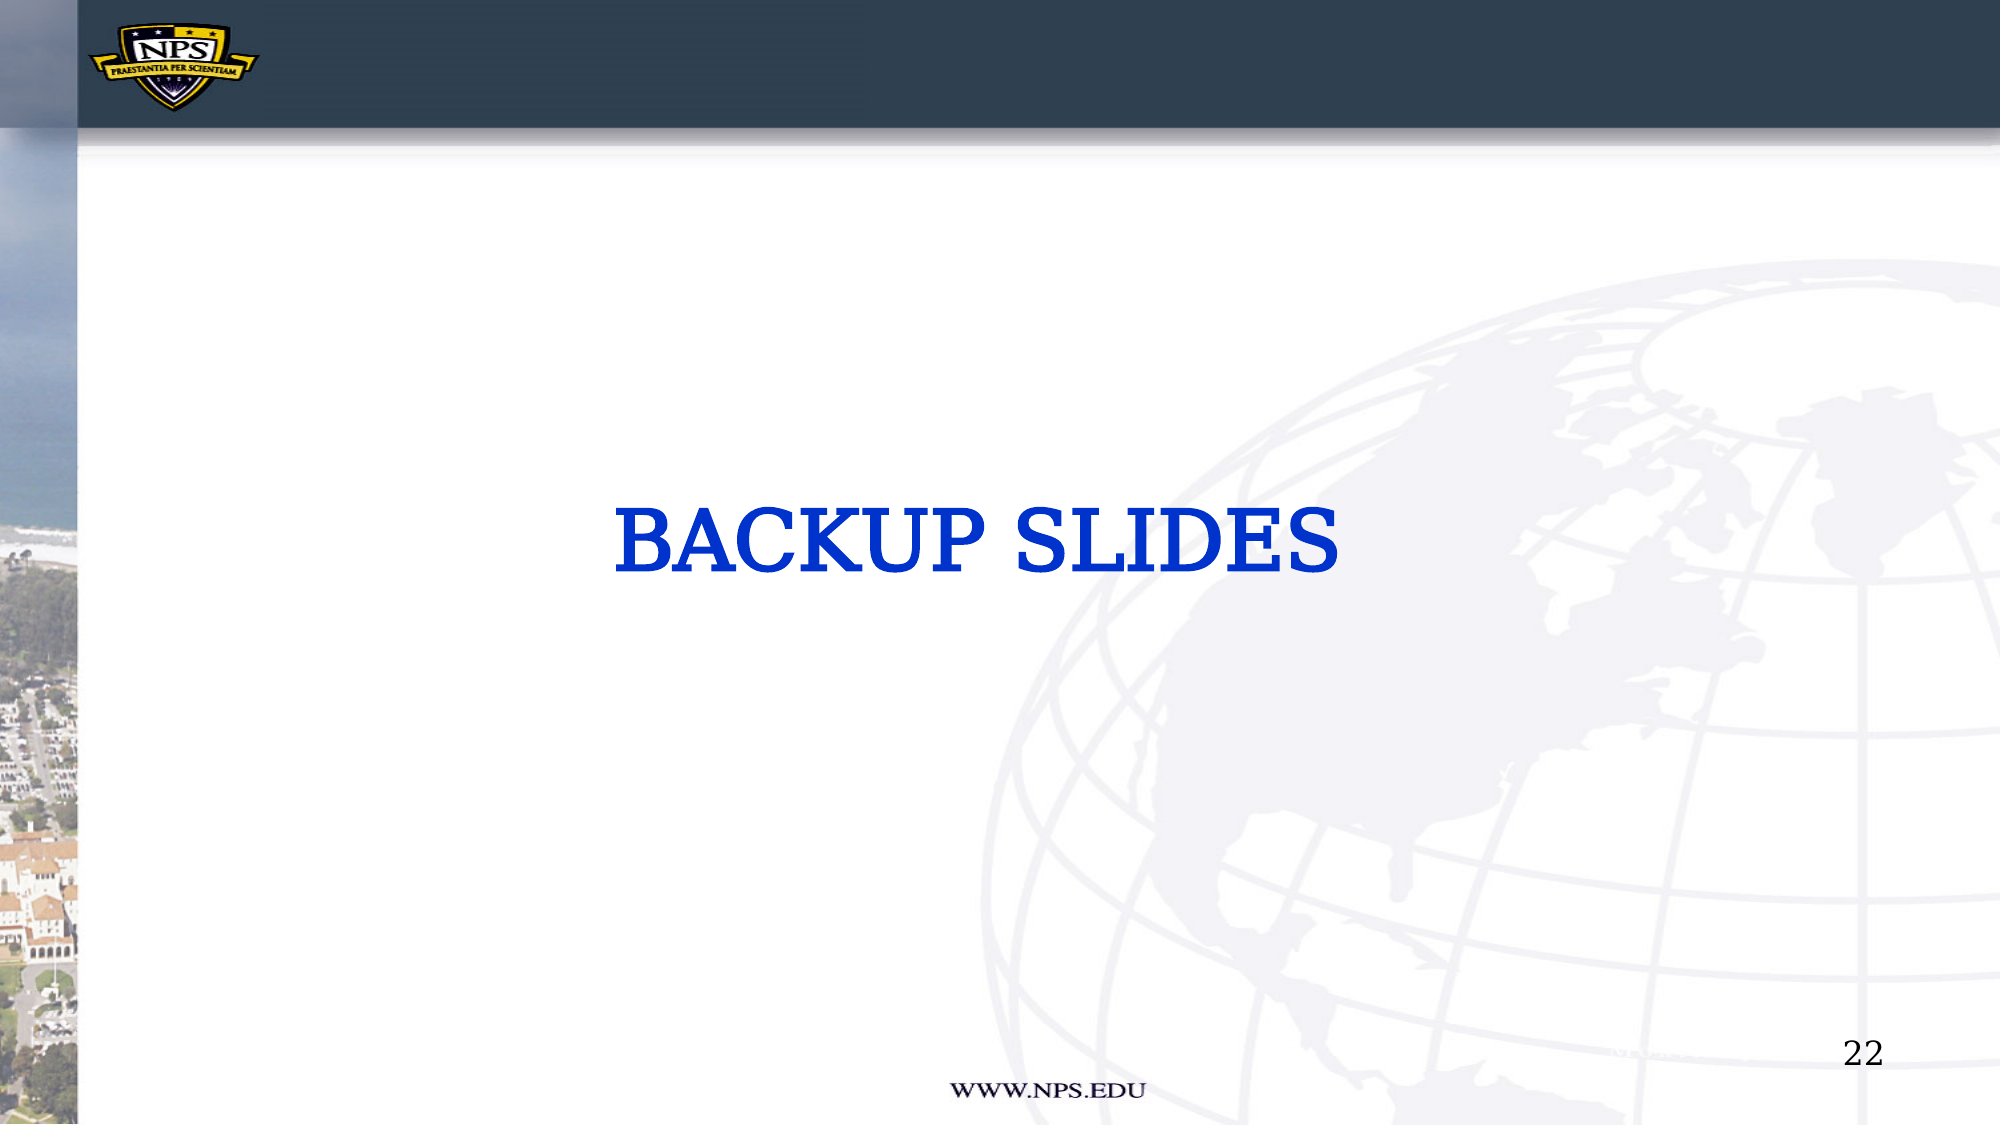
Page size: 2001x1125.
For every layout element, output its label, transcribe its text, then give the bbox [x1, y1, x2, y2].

picture [0, 0, 2000, 1125]
slide_number 22 [1433, 1024, 1900, 1103]
title Backup slides [127, 478, 1828, 703]
